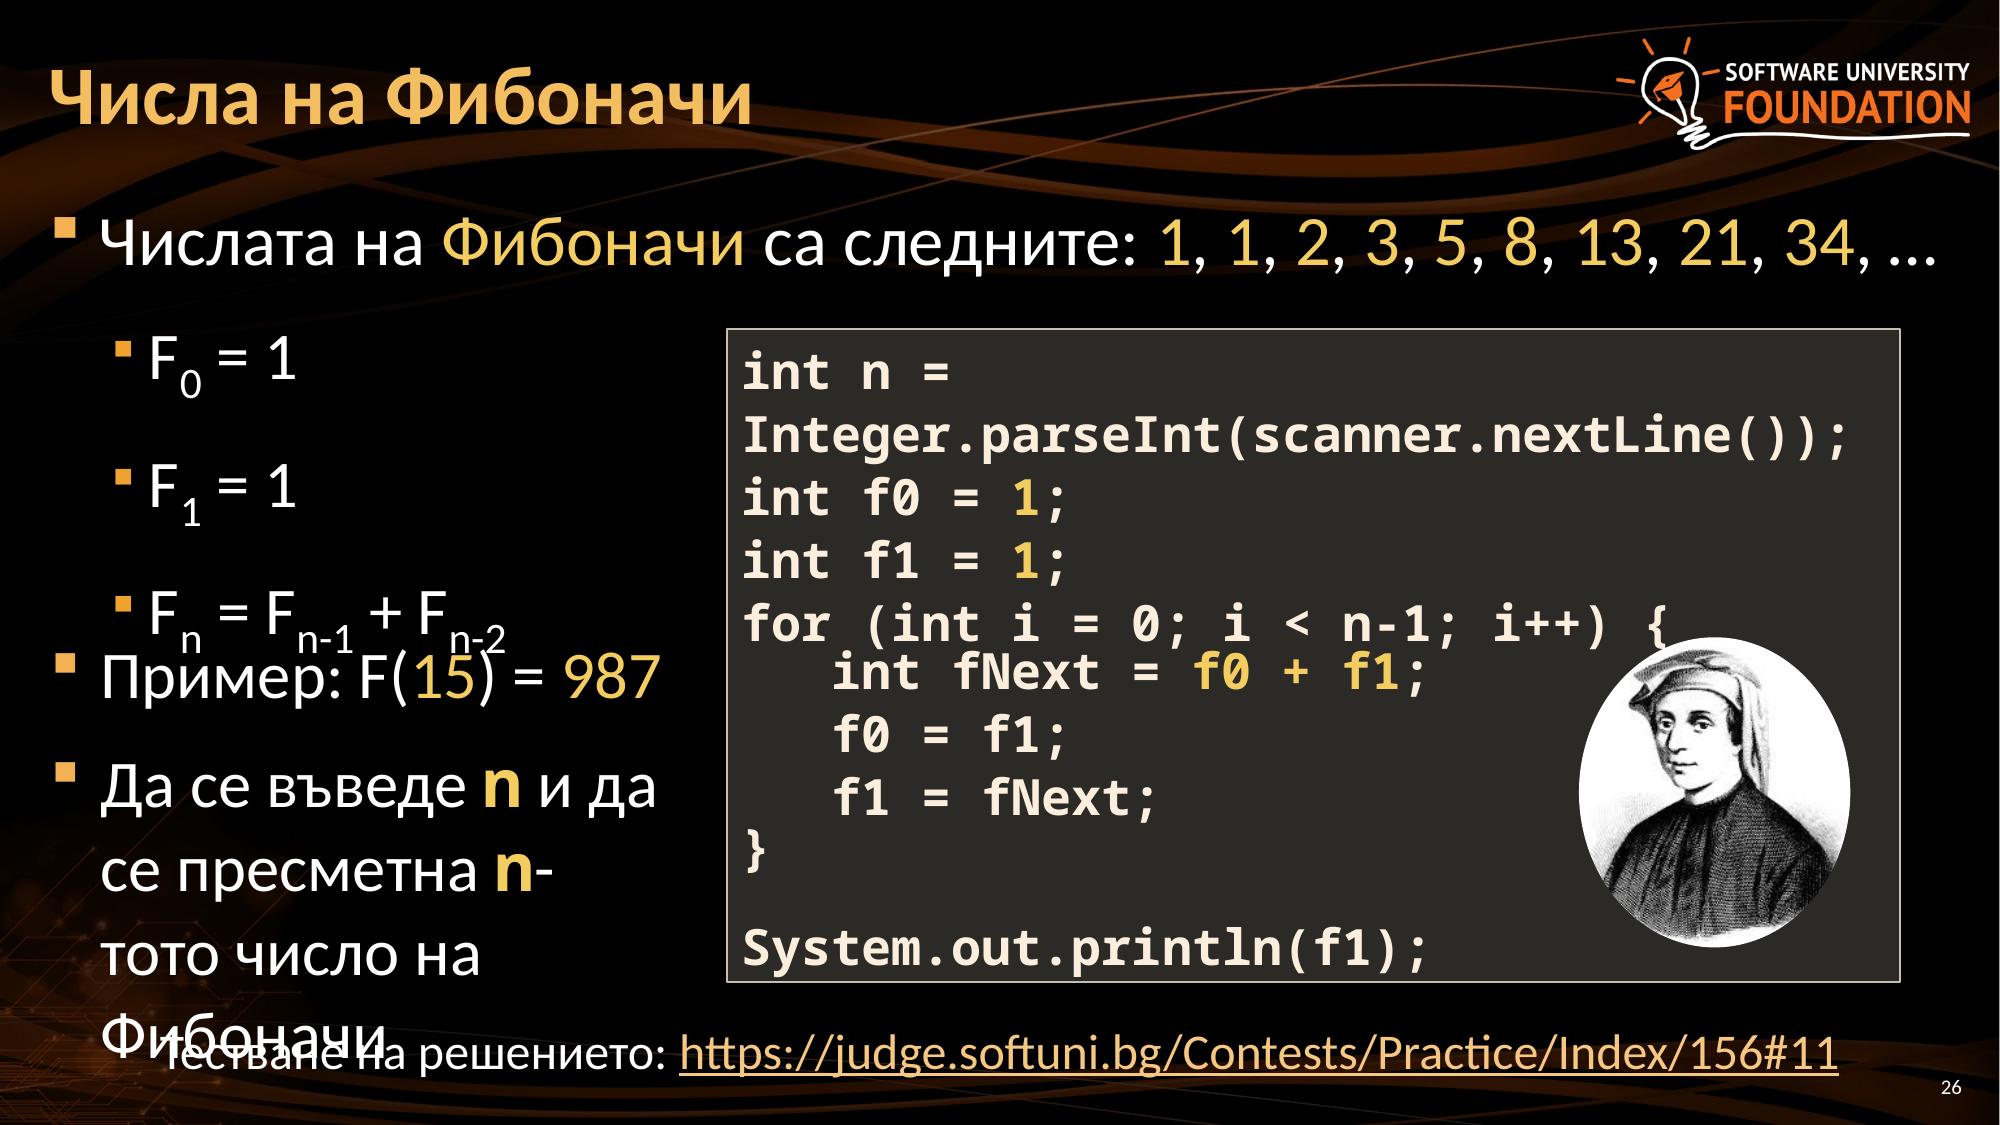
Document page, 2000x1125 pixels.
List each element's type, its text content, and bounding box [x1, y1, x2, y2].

list Числата на Фибоначи са следните: 1, 1, 2, 3, 5, 8, 13, 21, 34, … F0 = 1 F1 = 1 Fn = Fn-1 + Fn-2 [31, 188, 1968, 1103]
text_box Пример: F(15) = 987 Да се въведе n и да се пресметна n-тото число на Фибоначи [35, 620, 688, 1080]
text_box int n = Integer.parseInt(scanner.nextLine()); int f0 = 1; int f1 = 1; for (int i = 0; i < n-1; i++) { int fNext = f0 + f1; f0 = f1; f1 = fNext; } System.out.println(f1); [727, 329, 1900, 983]
text_box Тестване на решението: https://judge.softuni.bg/Contests/Practice/Index/156#11 [124, 1012, 1875, 1088]
title Числа на Фибоначи [30, 6, 1602, 189]
picture [0, 0, 2000, 1125]
